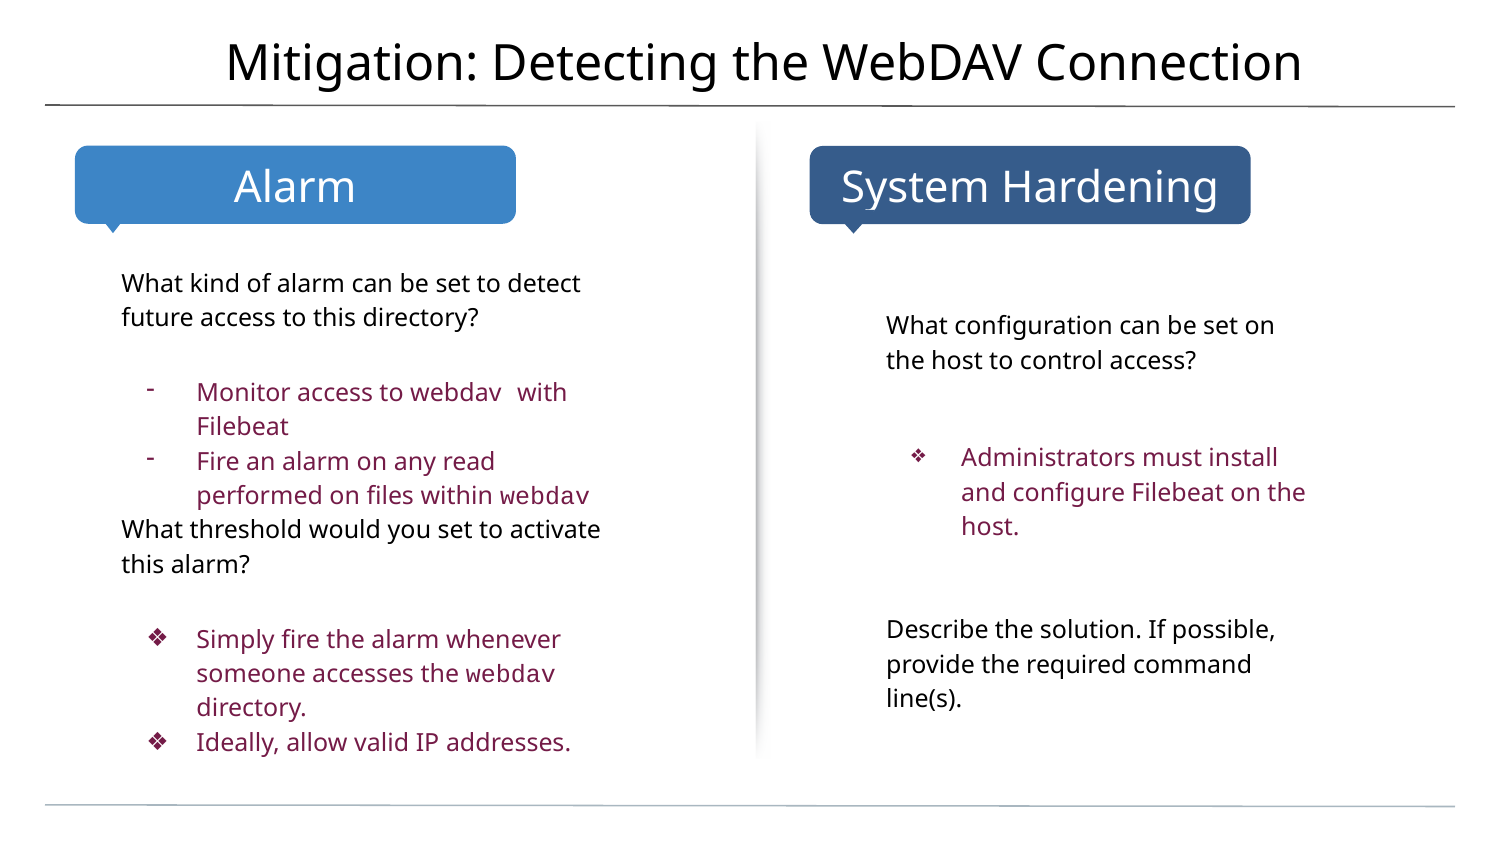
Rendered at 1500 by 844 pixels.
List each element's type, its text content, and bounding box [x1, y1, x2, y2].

subtitle What kind of alarm can be set to detect future access to this directory? Monitor access to webdav with Filebeat Fire an alarm on any read performed on files within webdav What threshold would you set to activate this alarm? Simply fire the alarm whenever someone accesses the webdav directory. Ideally, allow valid IP addresses. [46, 262, 704, 763]
subtitle What configuration can be set on the host to control access? Administrators must install and configure Filebeat on the host. Describe the solution. If possible, provide the required command line(s). [811, 275, 1393, 668]
picture [703, 107, 839, 782]
title Mitigation: Detecting the WebDAV Connection [0, 0, 1500, 106]
